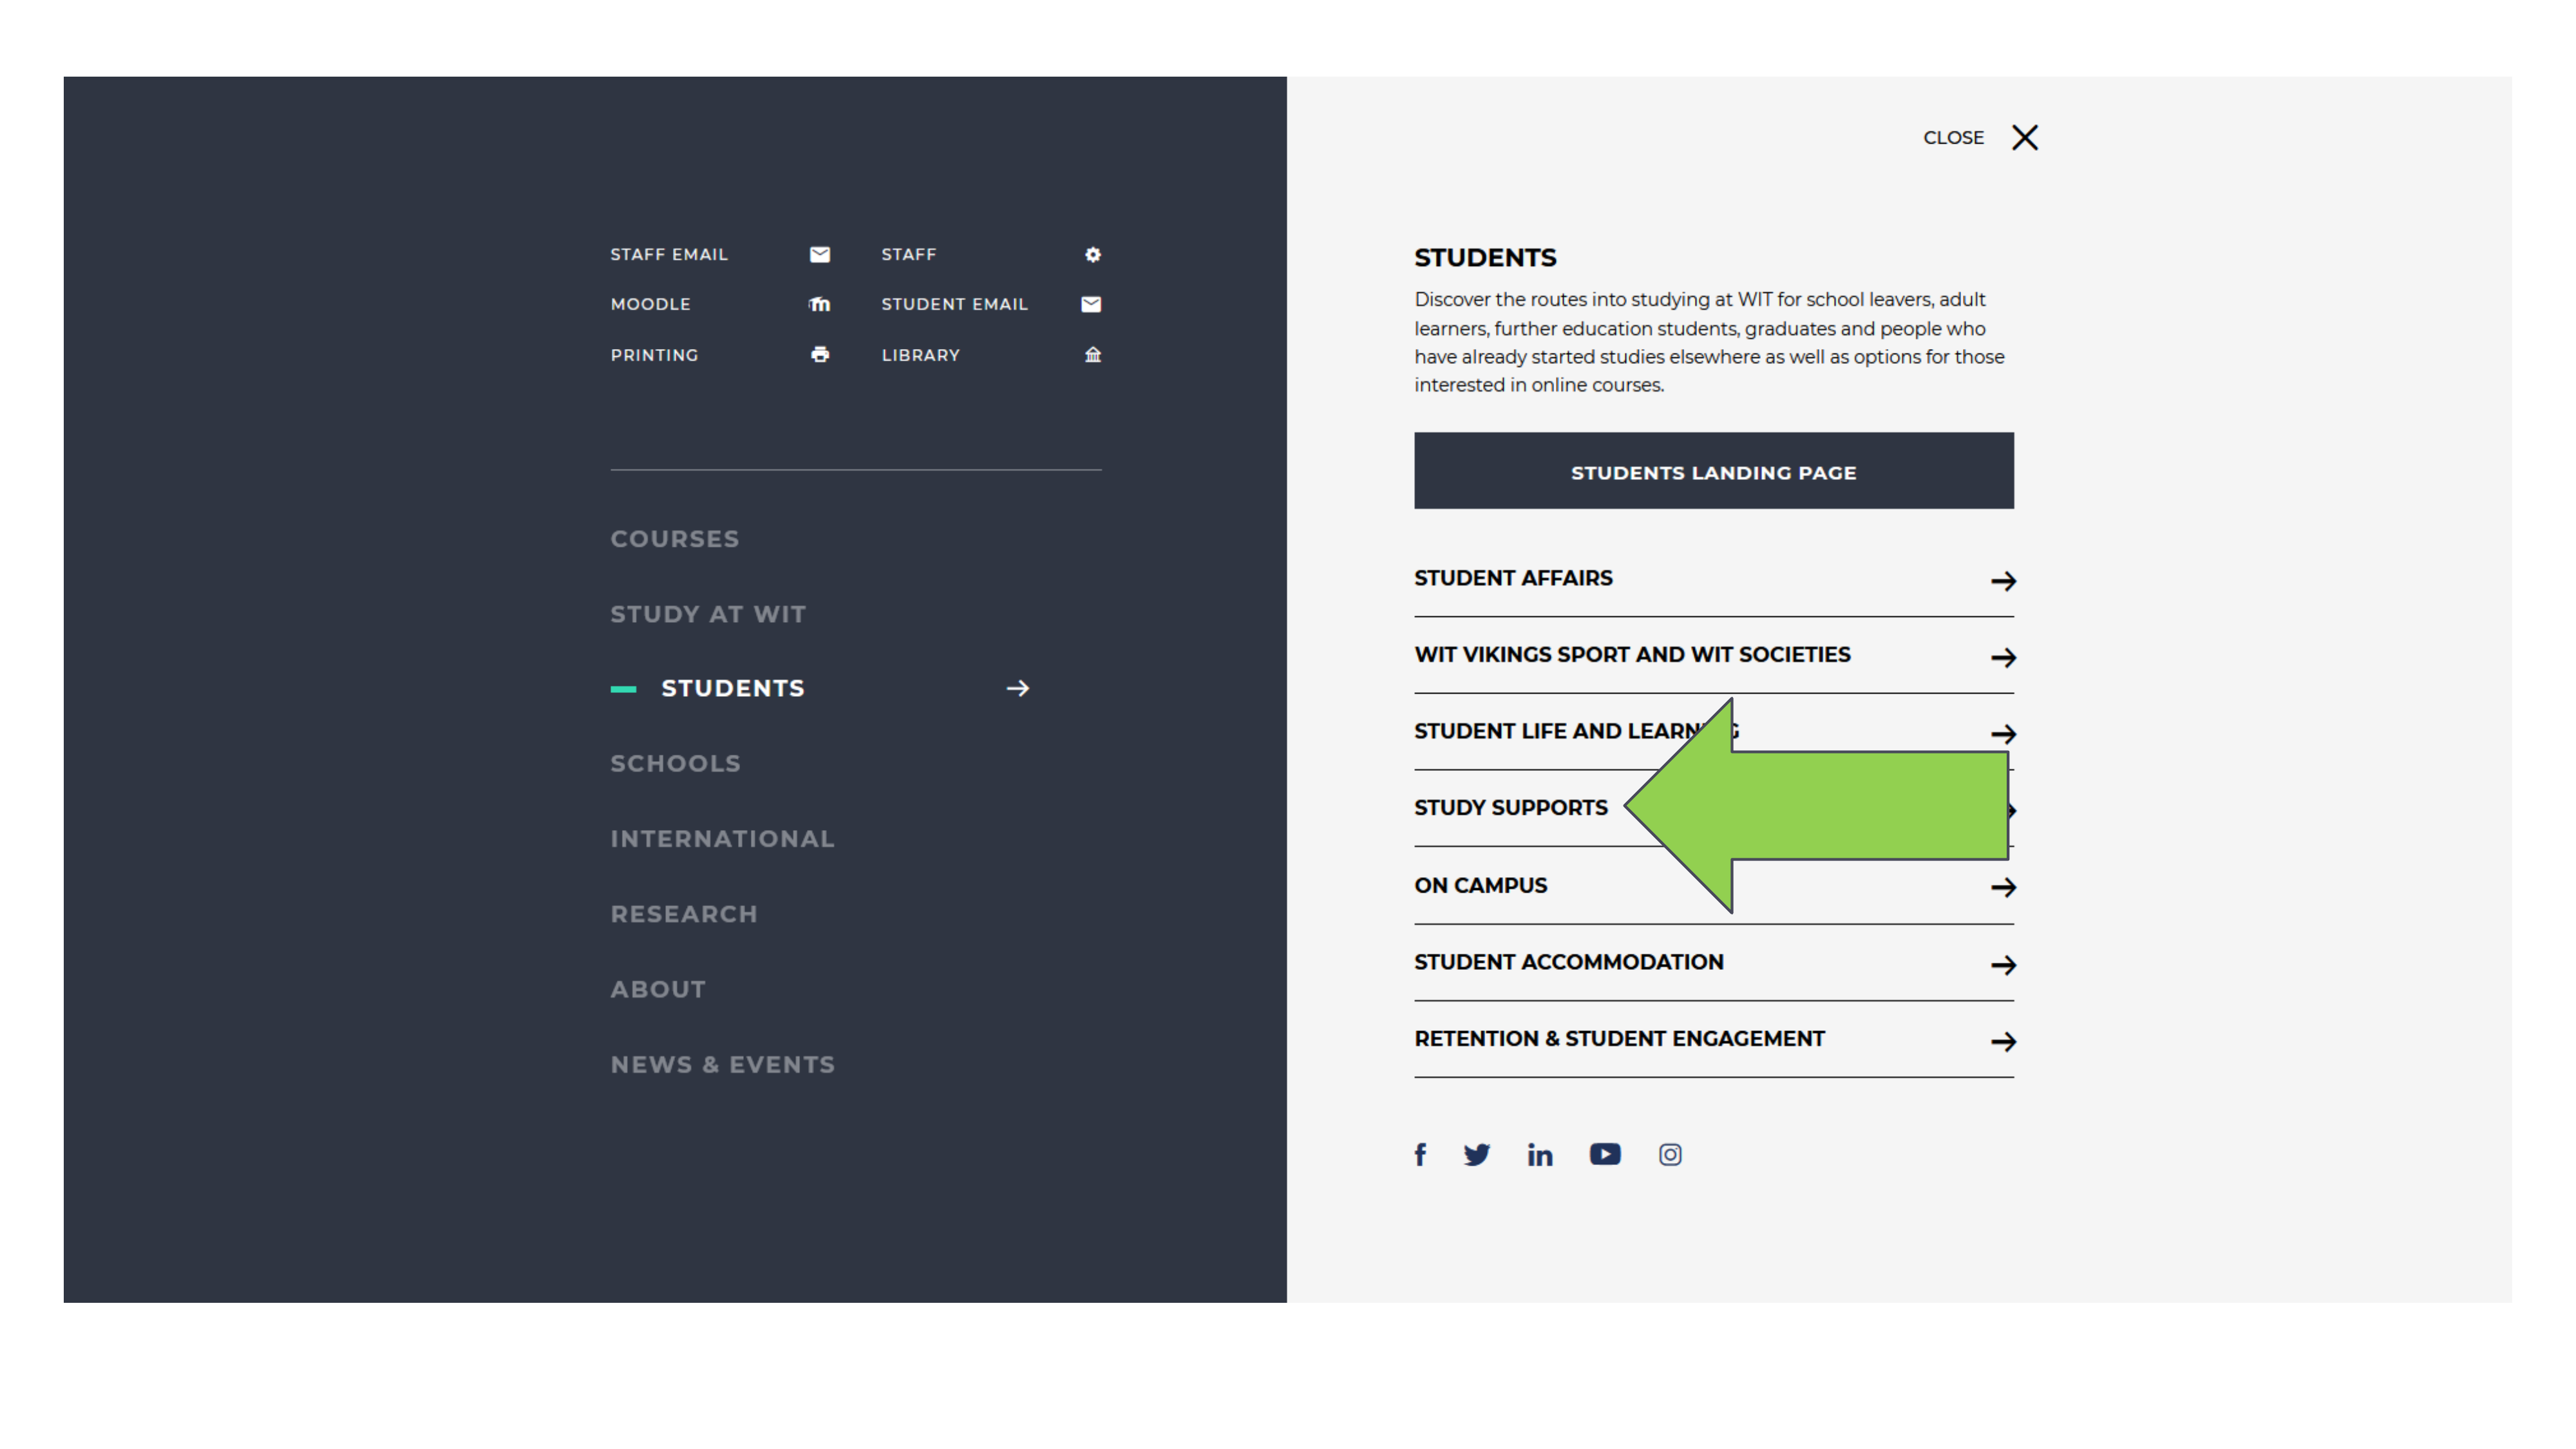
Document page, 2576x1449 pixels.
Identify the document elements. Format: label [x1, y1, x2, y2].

picture [64, 77, 2512, 1303]
